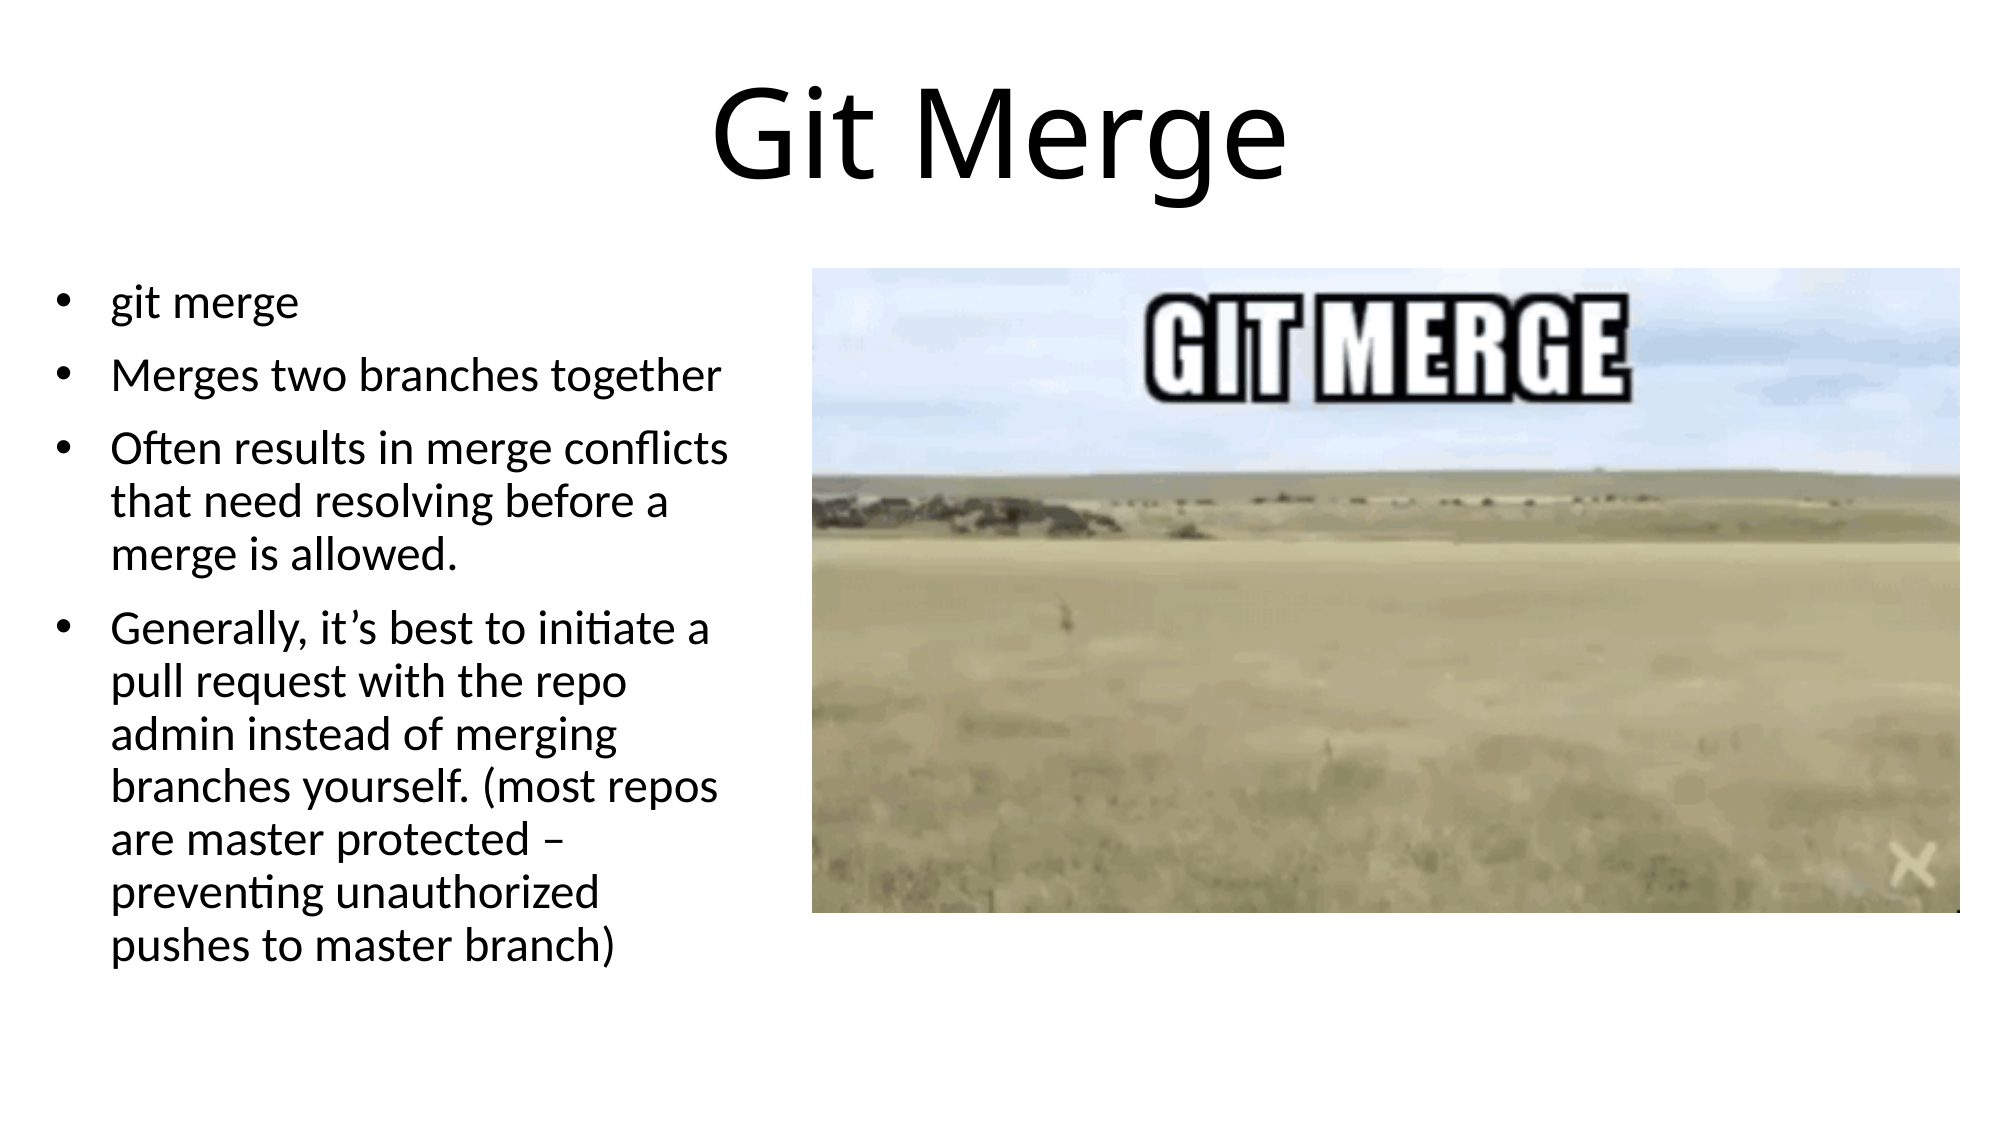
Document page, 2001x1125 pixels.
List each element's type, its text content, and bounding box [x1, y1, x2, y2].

picture [812, 268, 1960, 914]
title Git Merge [273, 43, 1727, 213]
subtitle git merge Merges two branches together Often results in merge conflicts that need resolving before a merge is allowed. Generally, it’s best to initiate a pull request with the repo admin instead of merging branches yourself. (most repos are master protected – preventing unauthorized pushes to master branch) [40, 268, 746, 1024]
